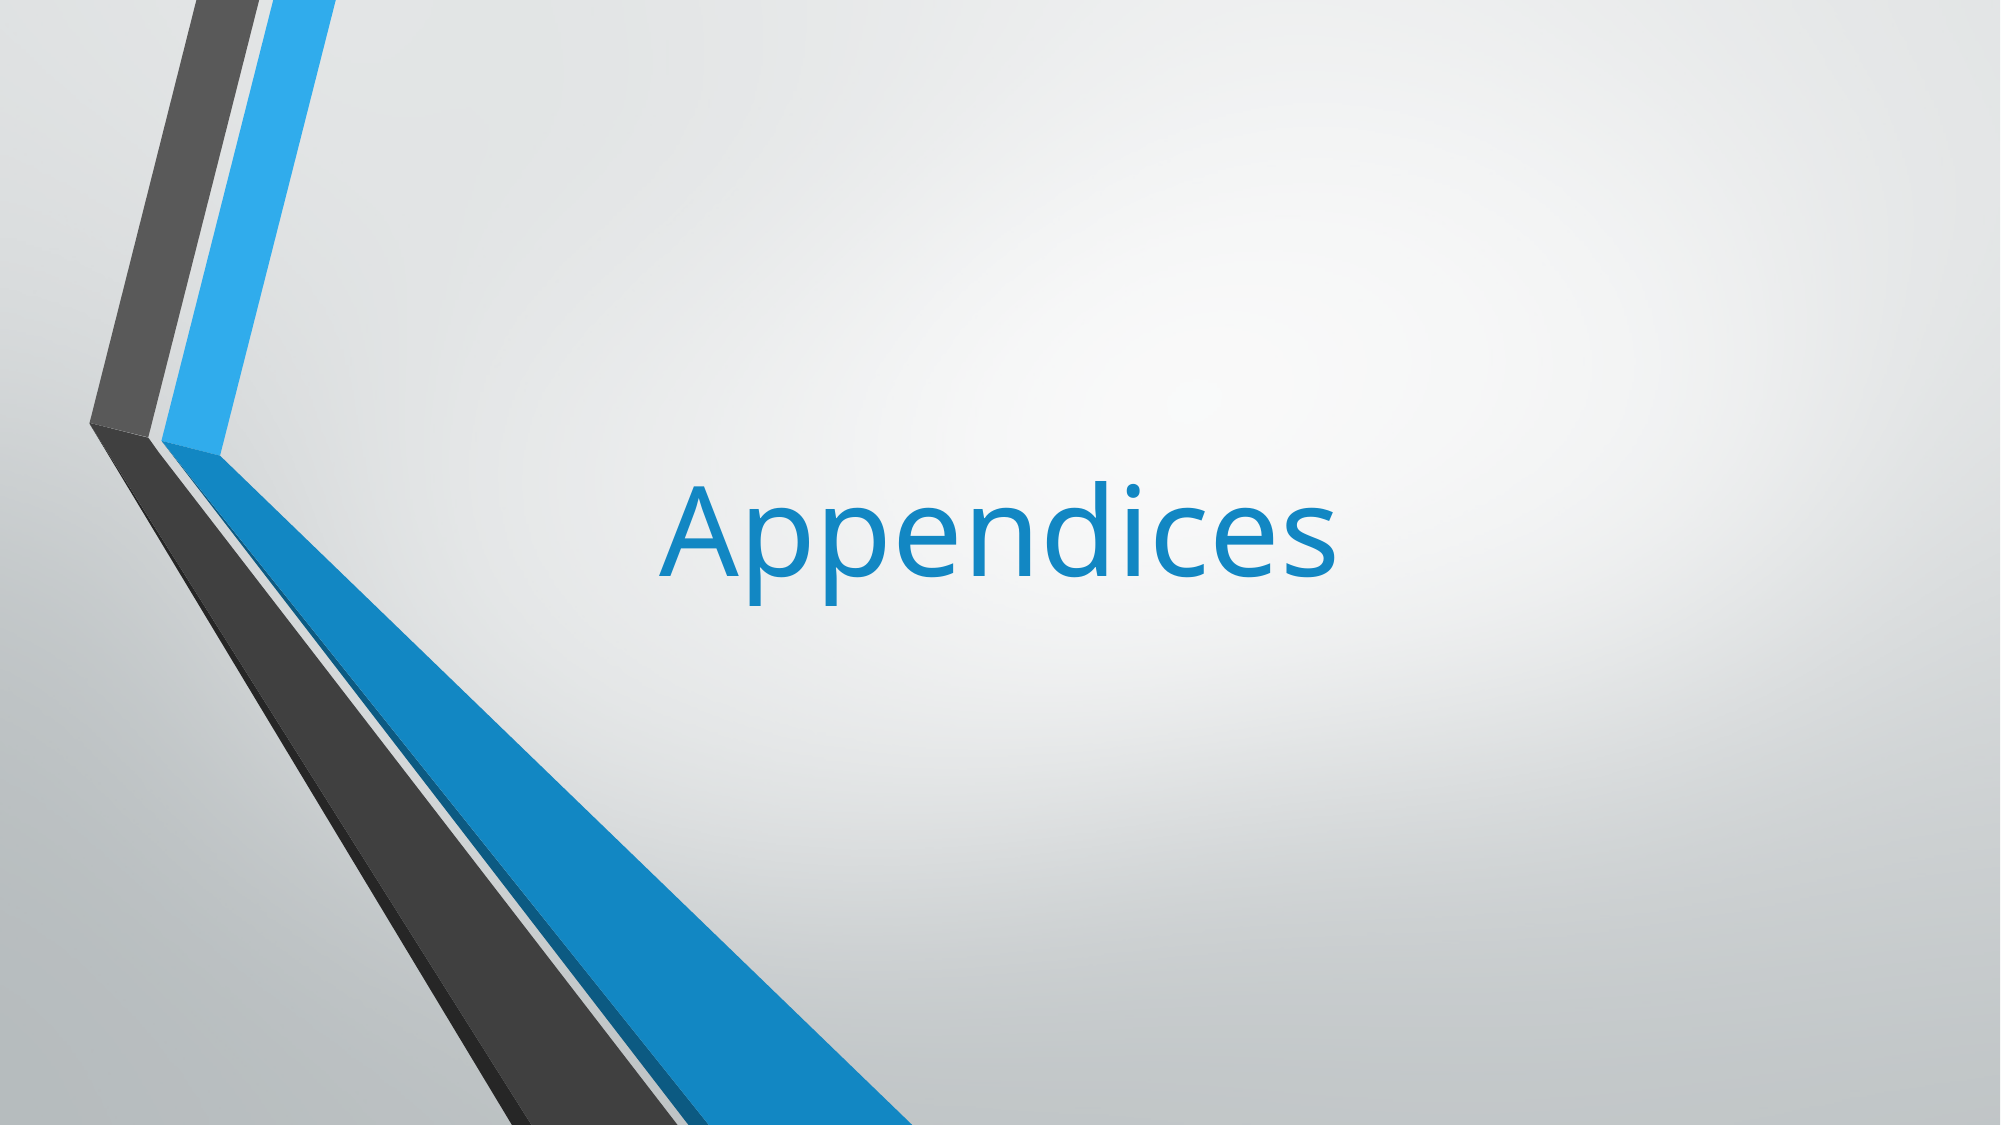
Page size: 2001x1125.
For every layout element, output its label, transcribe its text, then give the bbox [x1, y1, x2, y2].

subtitle [740, 655, 1887, 884]
title Appendices [249, 219, 1750, 612]
